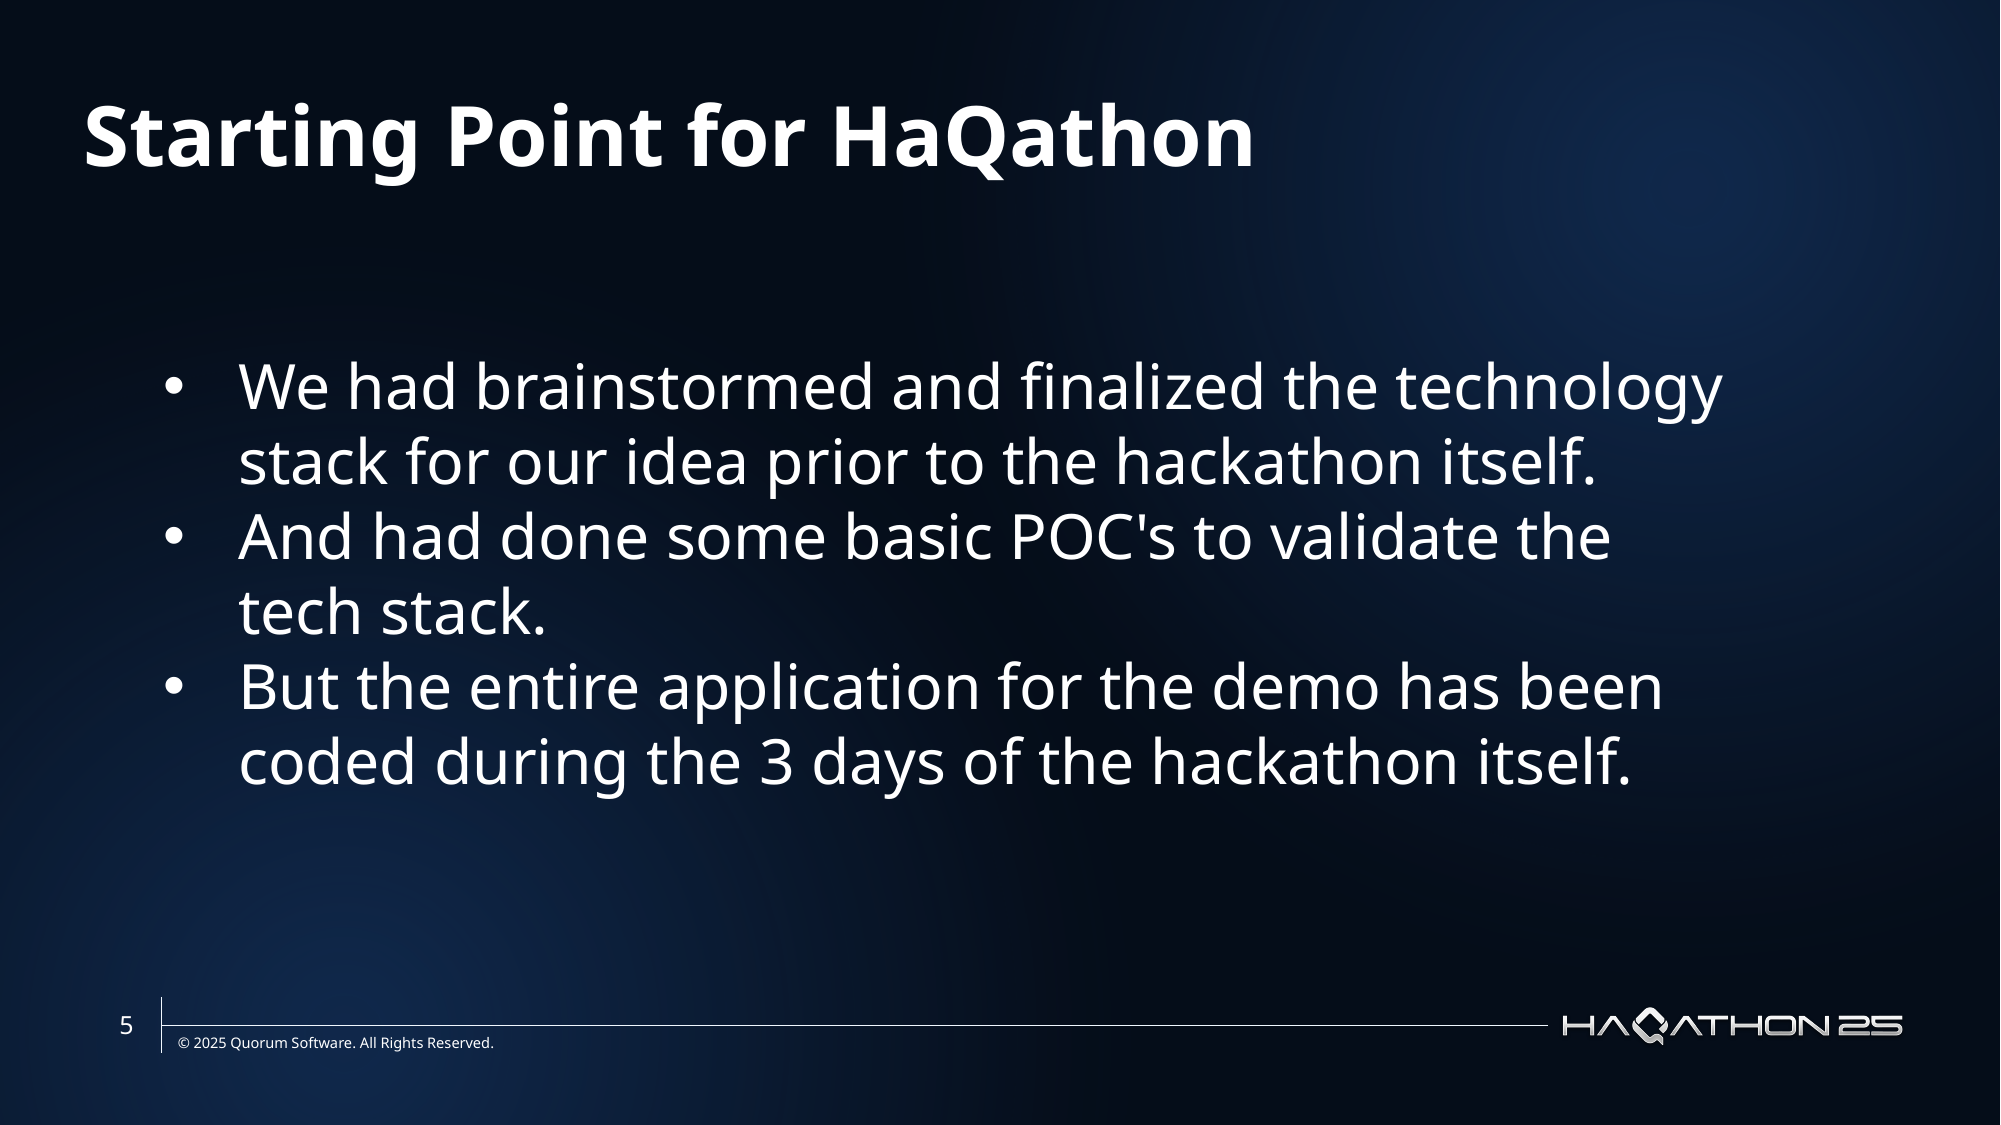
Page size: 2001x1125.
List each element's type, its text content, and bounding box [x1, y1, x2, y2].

list Starting Point for HaQathon [68, 87, 1806, 169]
text_box We had brainstormed and finalized the technology stack for our idea prior to the hackathon itself. And had done some basic POC's to validate the tech stack. But the entire application for the demo has been coded during the 3 days of the hackathon itself. [148, 339, 1749, 805]
picture [0, 0, 2000, 1125]
slide_number 5 [68, 996, 149, 1057]
